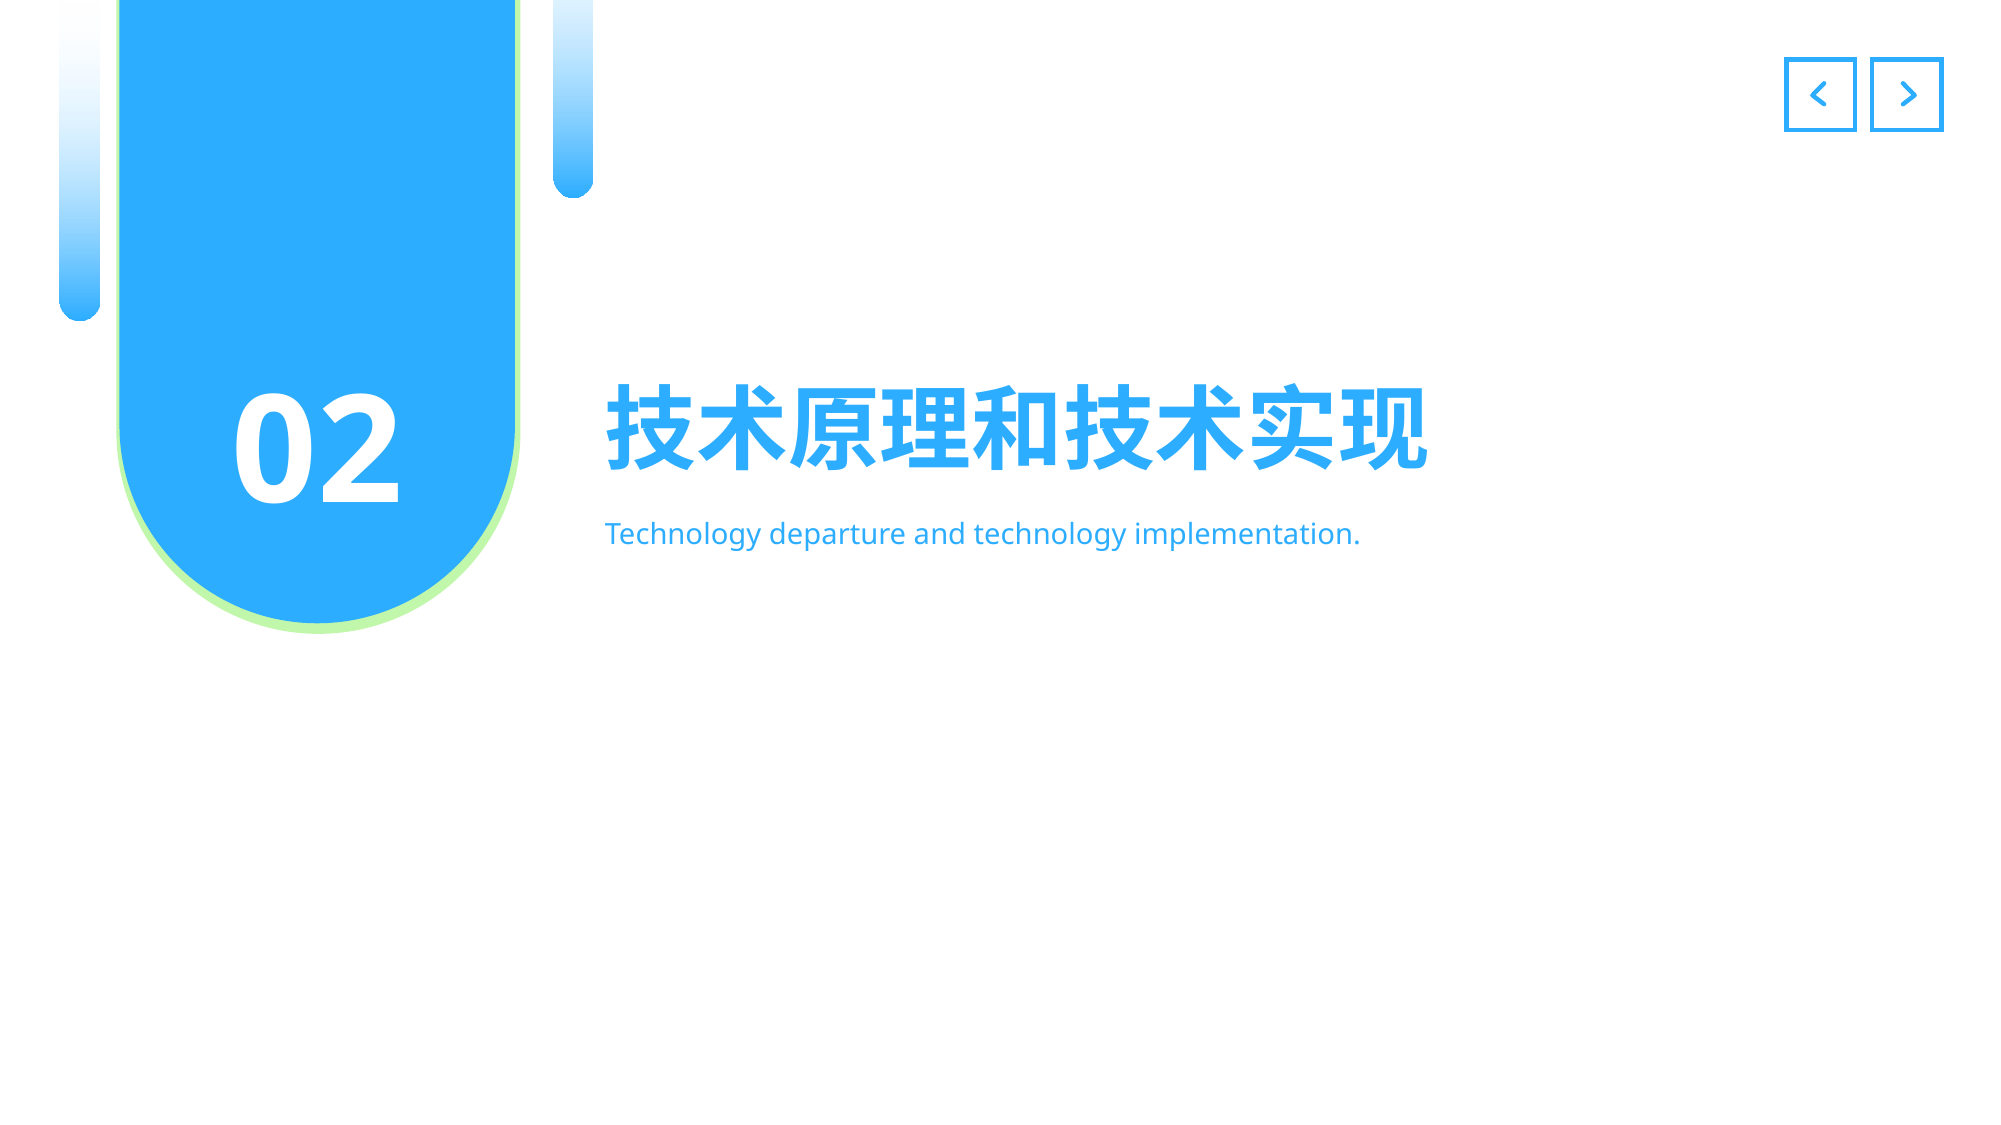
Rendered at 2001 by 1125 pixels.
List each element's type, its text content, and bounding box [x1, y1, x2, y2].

text_box Technology departure and technology implementation. [592, 502, 1788, 563]
text_box 技术原理和技术实现 [592, 359, 1856, 492]
text_box 02 [126, 365, 508, 563]
text_box [163, 563, 474, 635]
text_box [118, 0, 516, 482]
text_box [508, 0, 522, 505]
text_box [1786, 59, 1942, 131]
text_box [58, 0, 101, 322]
text_box [115, 0, 126, 497]
text_box [552, 0, 594, 199]
text_box [173, 563, 461, 625]
